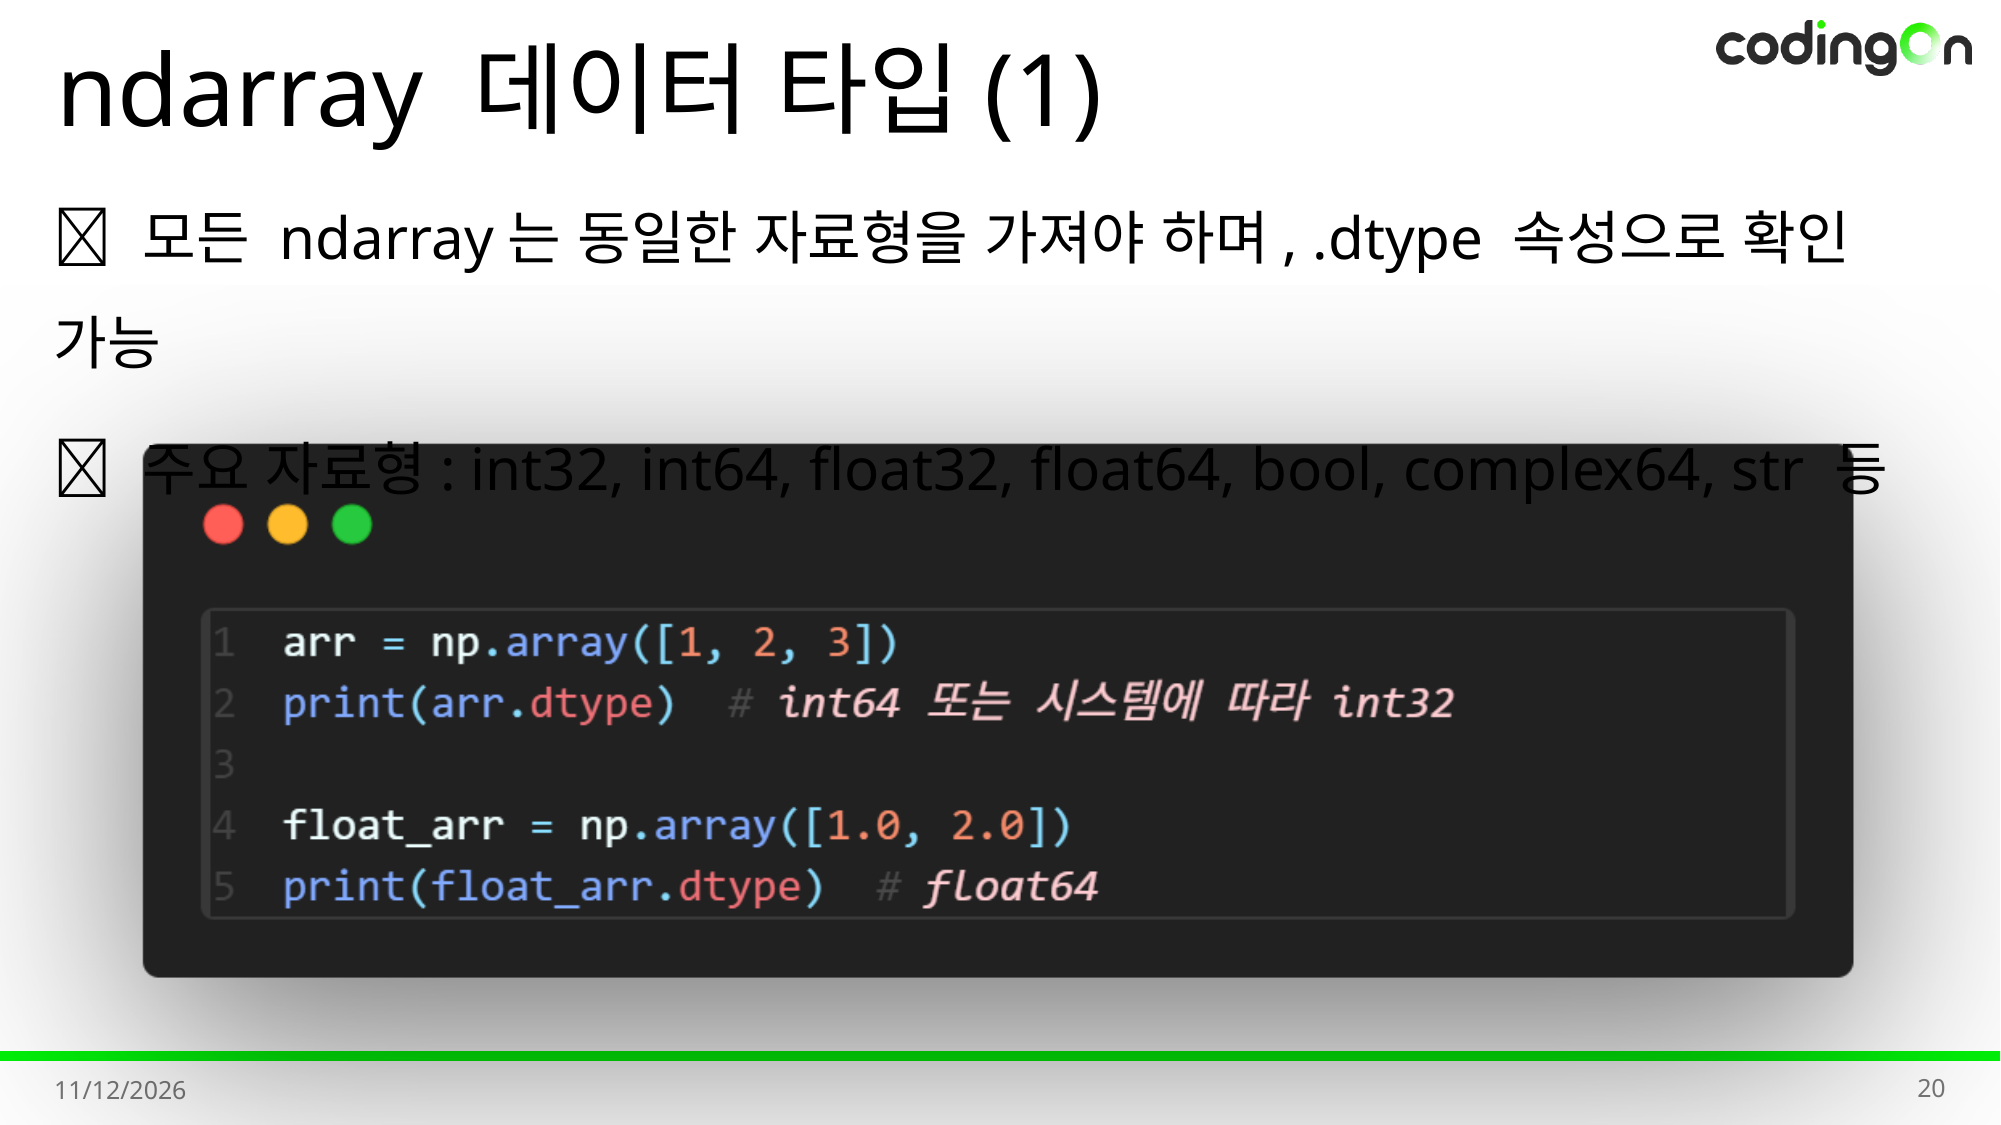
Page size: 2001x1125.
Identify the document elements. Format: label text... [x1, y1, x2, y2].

title ndarray 데이터 타입(1) [41, 0, 1767, 158]
picture [0, 285, 2000, 1125]
text_box 📌 모든 ndarray는 동일한 자료형을 가져야 하며, .dtype 속성으로 확인 가능 ✅ 주요 자료형: int32, int64, float32, float64, bool, complex64, str 등 [39, 158, 1959, 285]
picture [1767, 20, 1972, 76]
